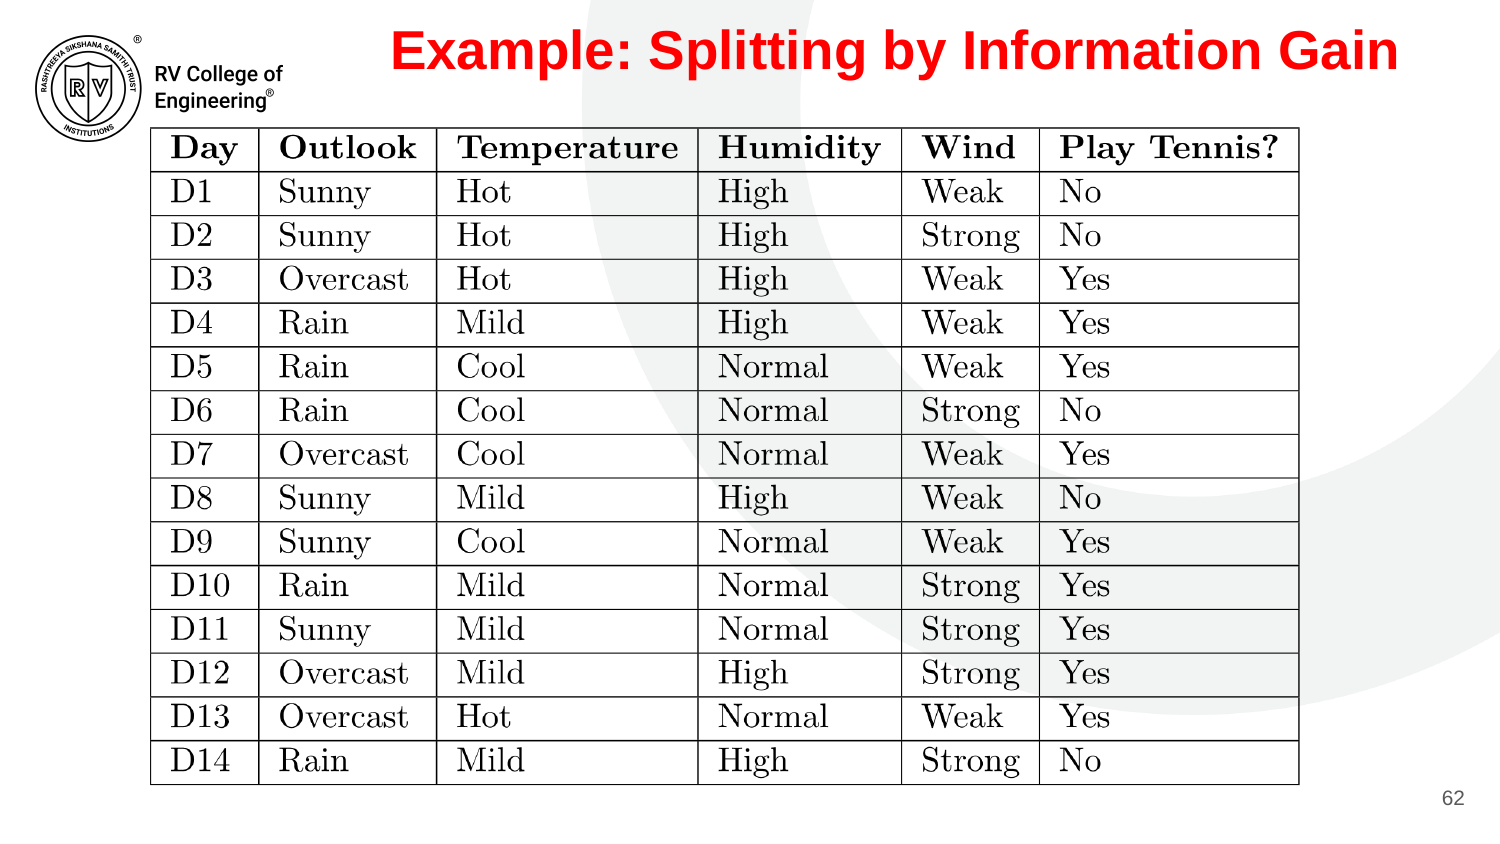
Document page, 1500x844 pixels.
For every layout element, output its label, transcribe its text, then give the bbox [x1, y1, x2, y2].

picture [0, 0, 1500, 844]
slide_number 62 [1389, 764, 1480, 830]
title Example: Splitting by Information Gain [375, 0, 1438, 113]
